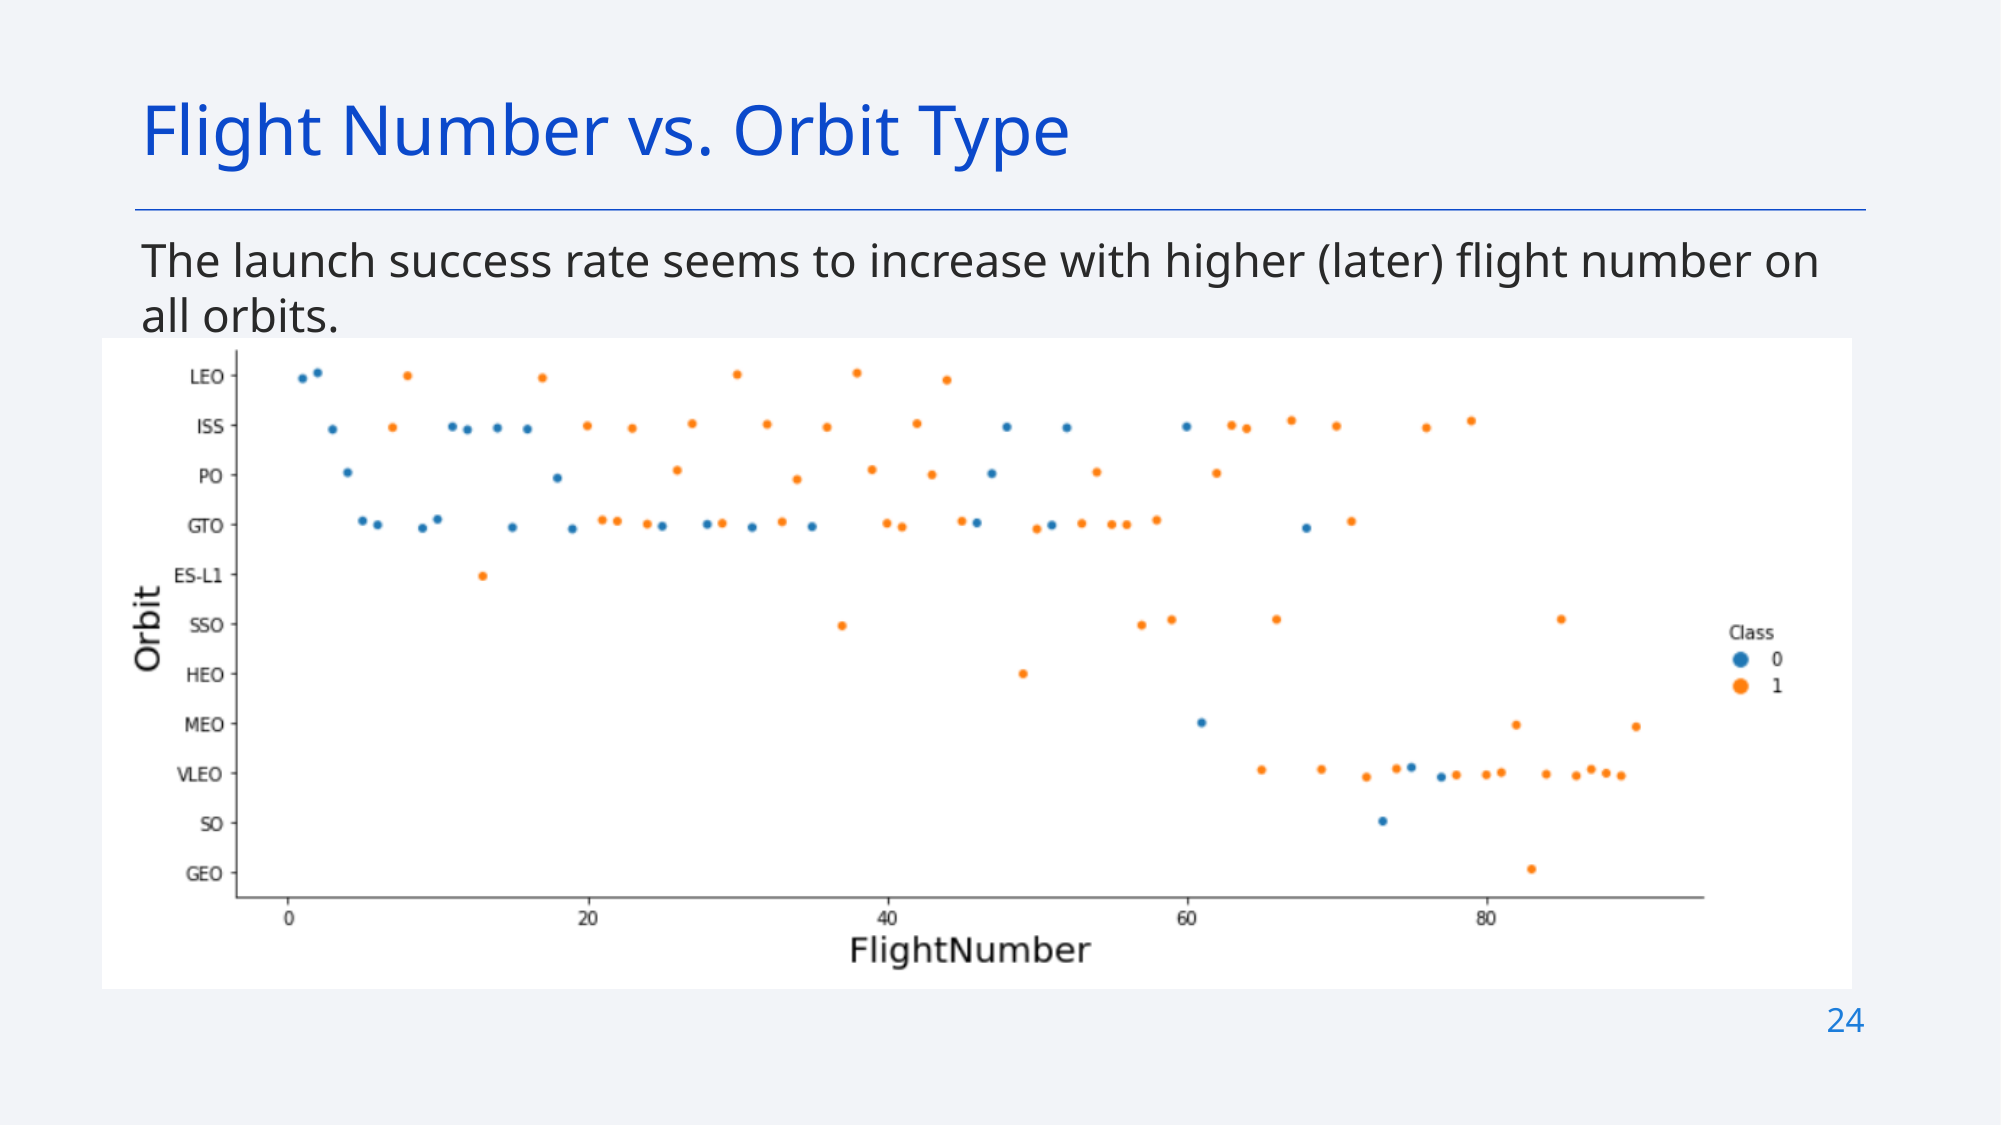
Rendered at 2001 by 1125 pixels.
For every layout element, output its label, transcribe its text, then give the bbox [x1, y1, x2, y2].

slide_number 24 [1429, 988, 1880, 1055]
text_box Flight Number vs. Orbit Type [126, 88, 1852, 179]
picture [0, 0, 2001, 1125]
list The launch success rate seems to increase with higher (later) flight number on all orbits. [126, 223, 1852, 338]
